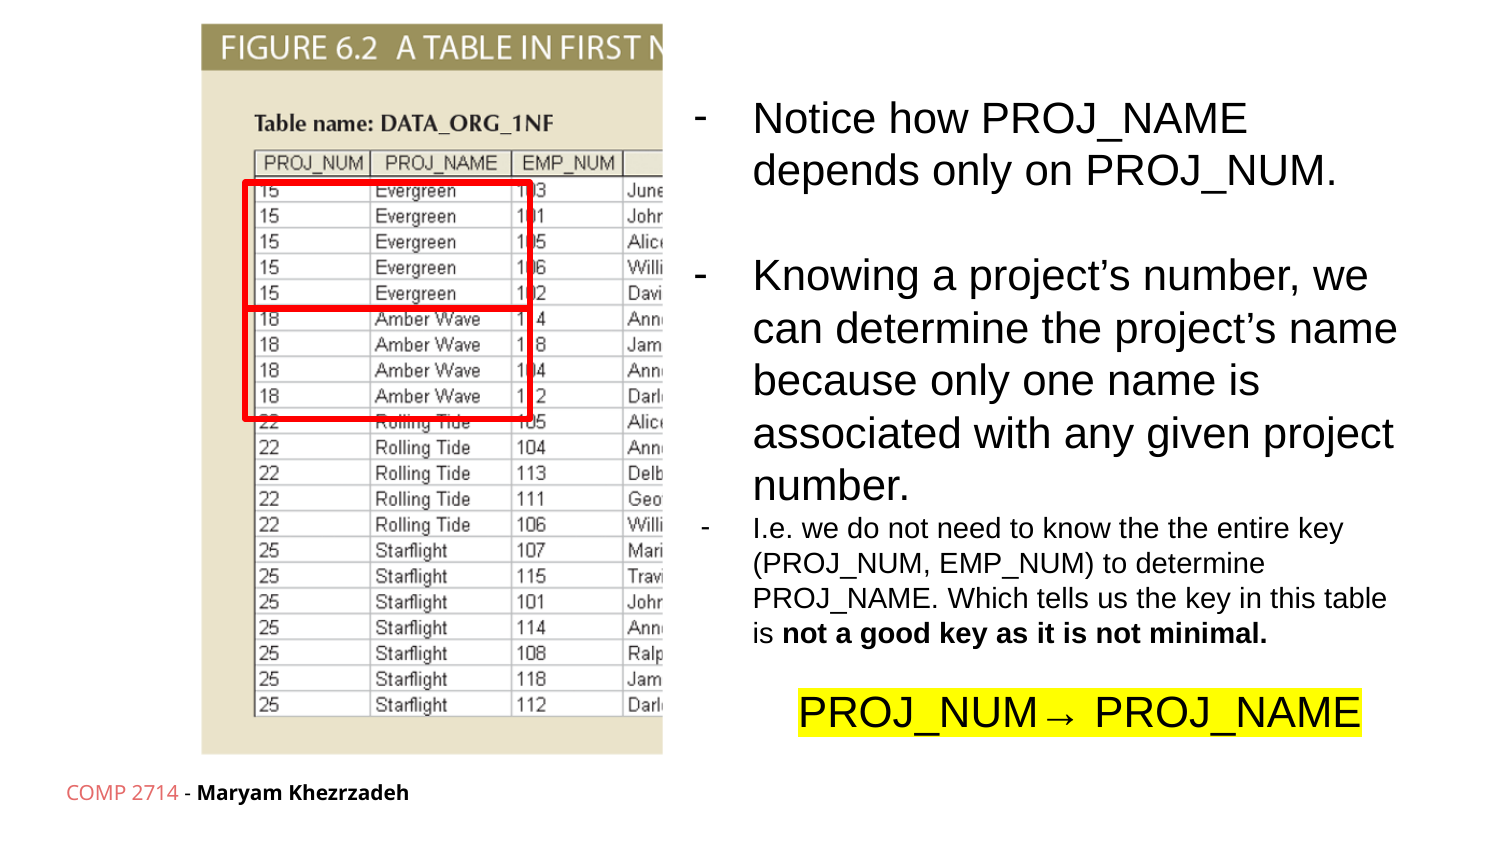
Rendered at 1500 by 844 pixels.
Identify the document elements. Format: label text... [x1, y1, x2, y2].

picture [199, 21, 1301, 757]
text_box Notice how PROJ_NAME depends only on PROJ_NUM. Knowing a project’s number, we can determine the project’s name because only one name is associated with any given project number. I.e. we do not need to know the the entire key (PROJ_NUM, EMP_NUM) to determine PROJ_NAME. Which tells us the key in this table is not a good key as it is not minimal. PROJ_NUM→ PROJ_NAME [1301, 21, 1423, 757]
text_box [22, 634, 1478, 816]
